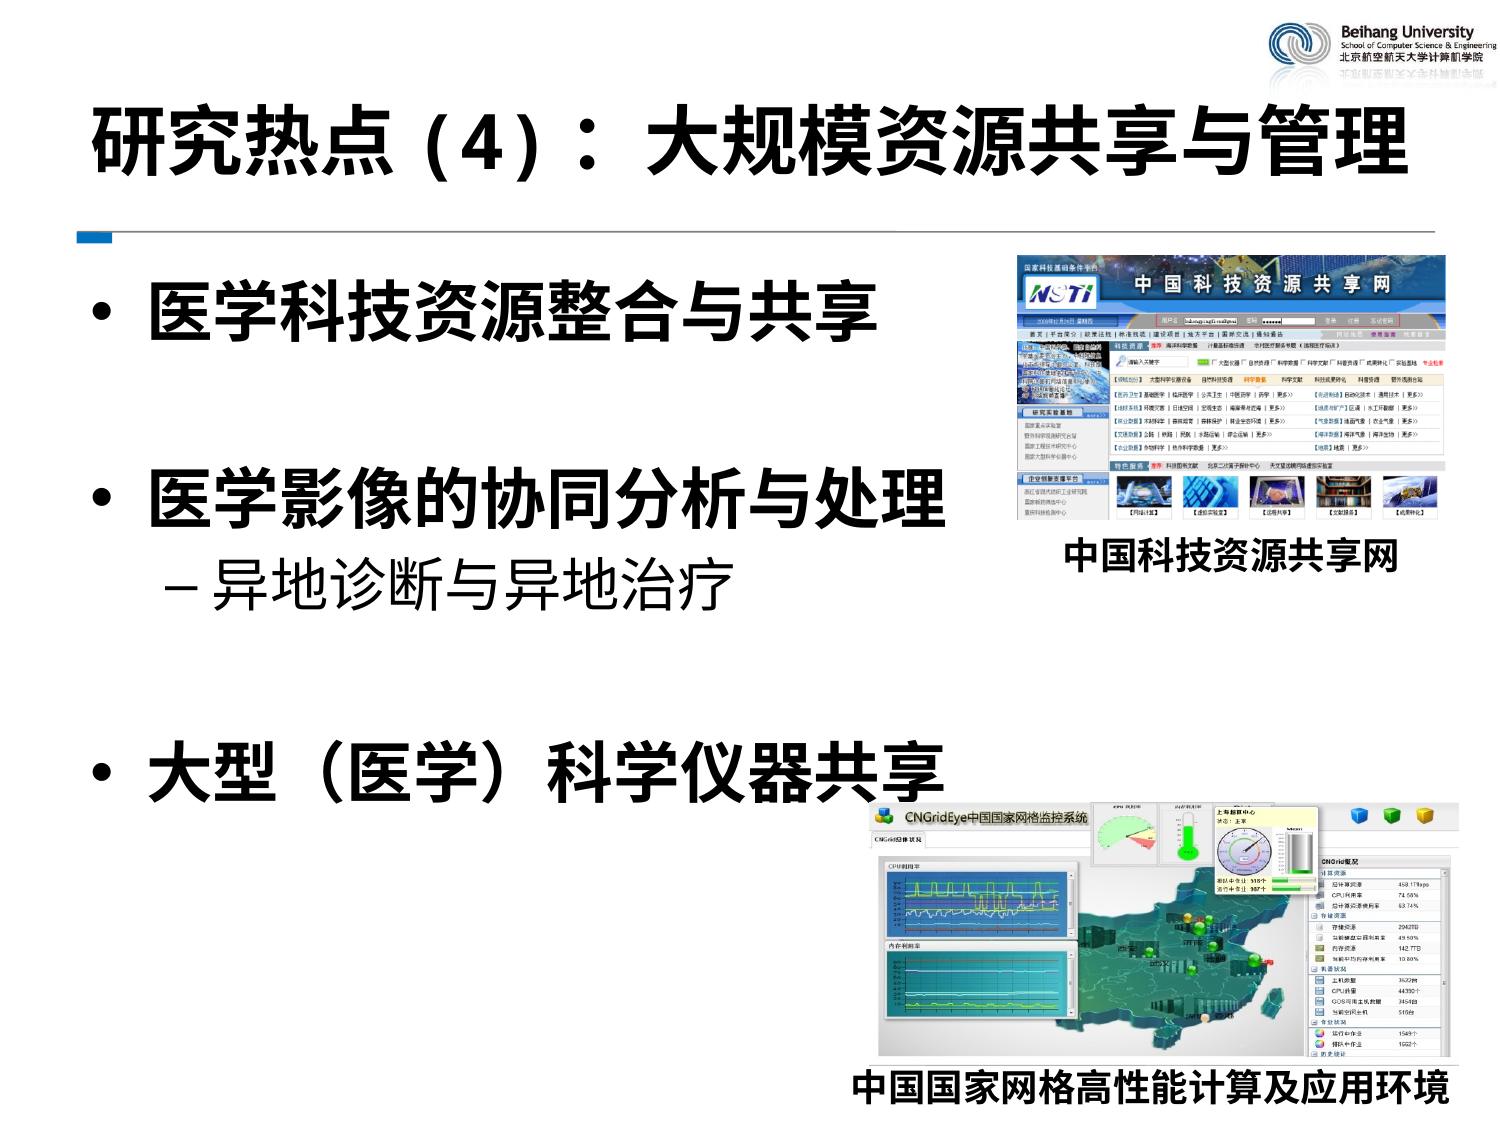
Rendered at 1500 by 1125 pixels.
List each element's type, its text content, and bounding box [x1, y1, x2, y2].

text_box 中国科技资源共享网 [1047, 528, 1415, 585]
title 研究热点(4)：大规模资源共享与管理 [75, 45, 1425, 233]
picture [1257, 0, 1500, 138]
picture [869, 802, 1460, 1066]
picture [1016, 255, 1446, 521]
text_box 中国国家网格高性能计算及应用环境 [835, 1056, 1466, 1117]
list 医学科技资源整合与共享 医学影像的协同分析与处理 异地诊断与异地治疗 大型（医学）科学仪器共享 [75, 262, 1425, 1005]
